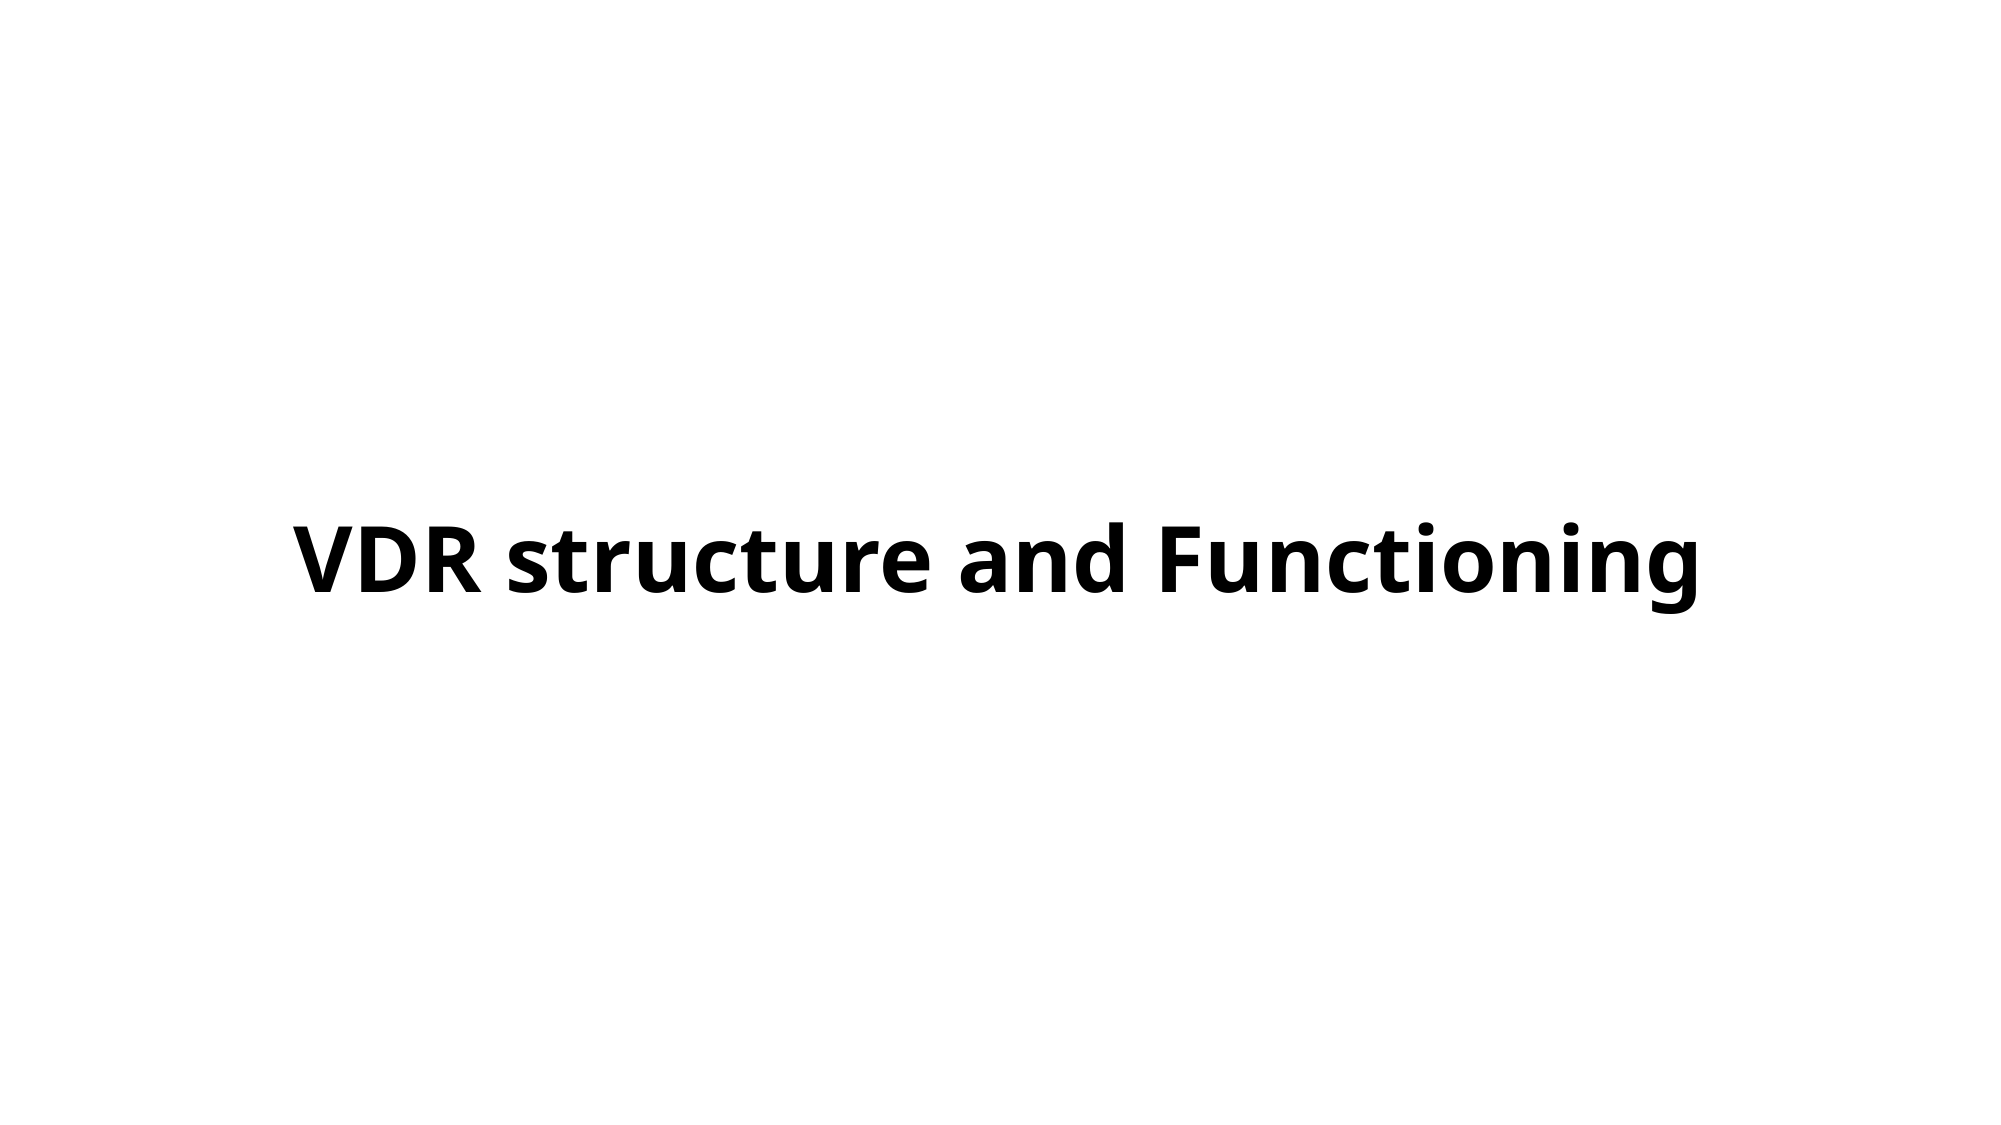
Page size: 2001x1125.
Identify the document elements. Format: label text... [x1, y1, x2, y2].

title VDR structure and Functioning [136, 328, 1862, 797]
